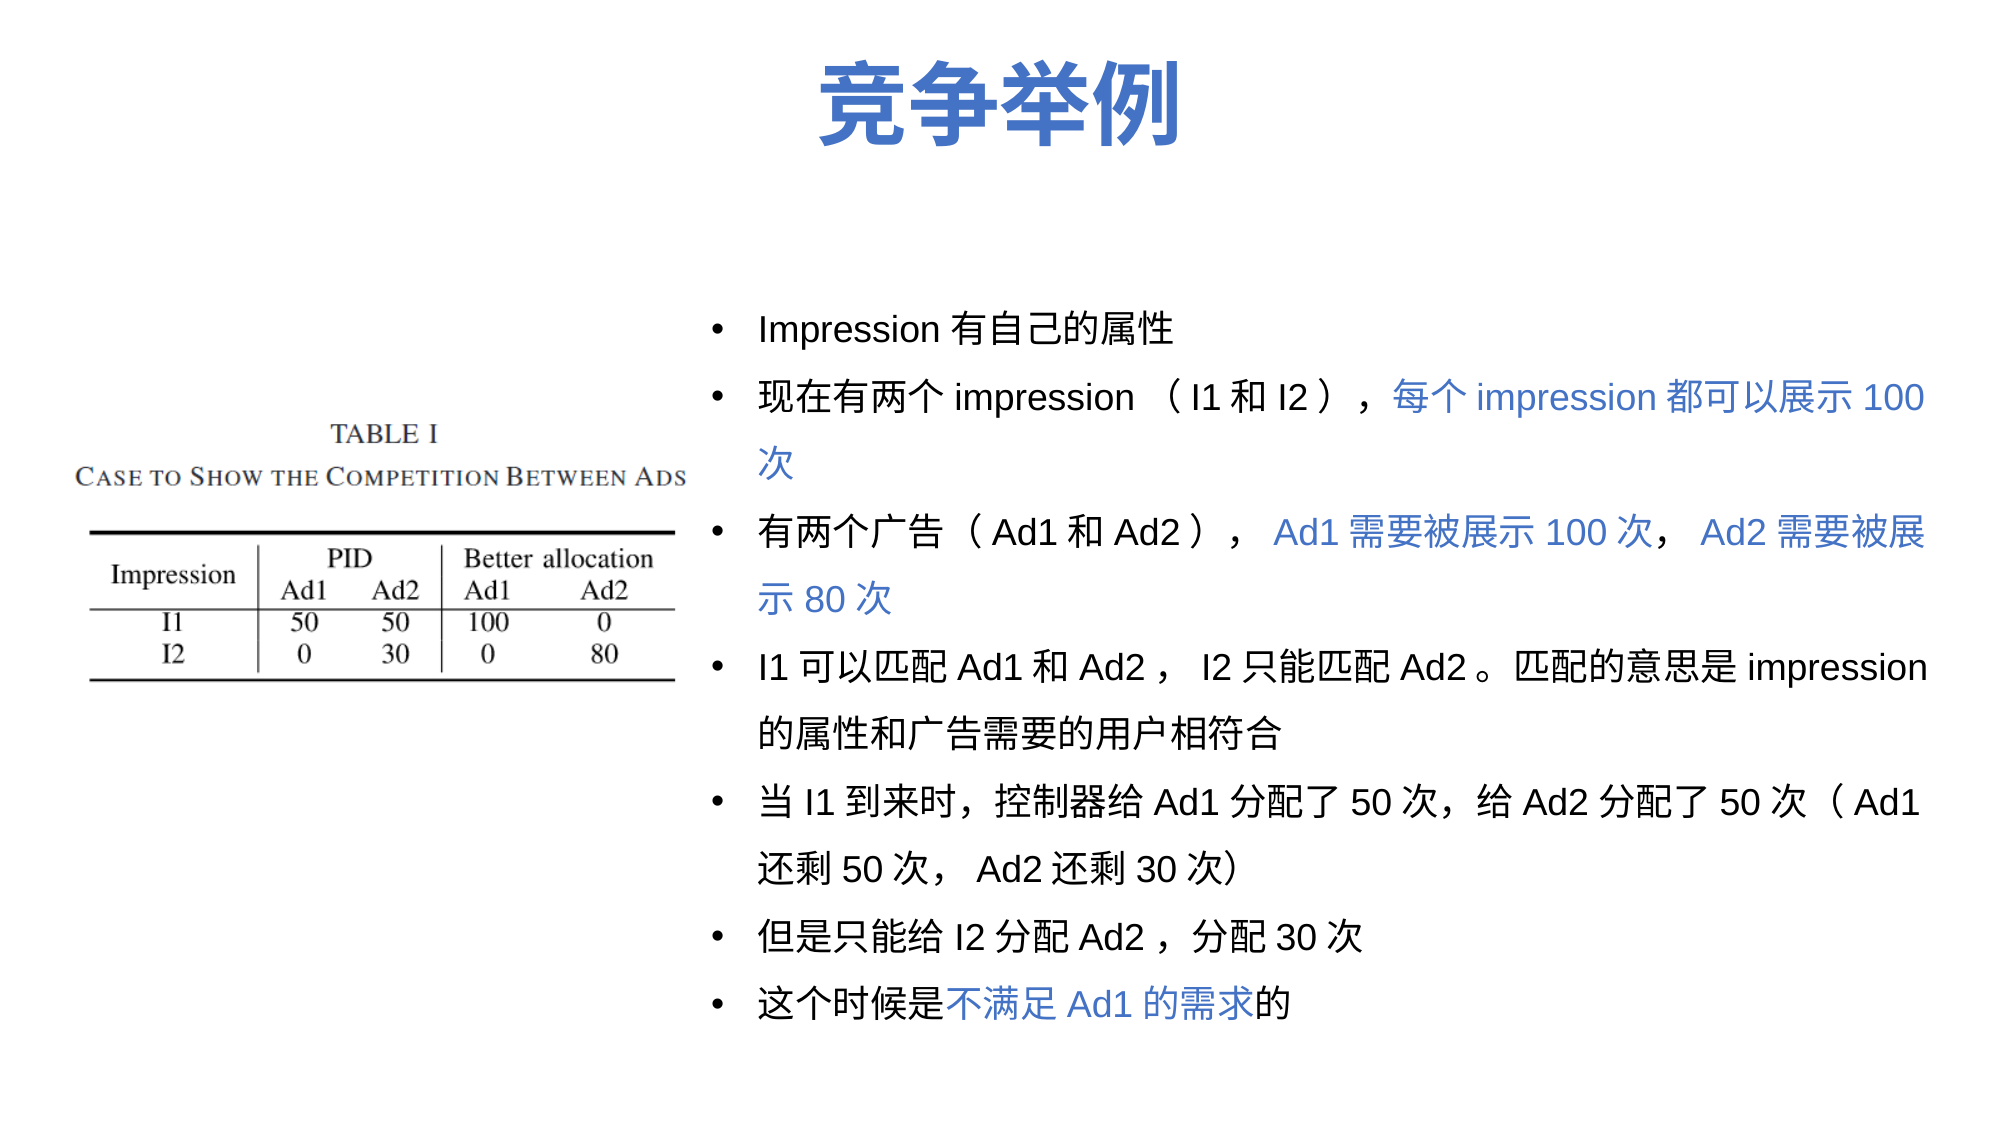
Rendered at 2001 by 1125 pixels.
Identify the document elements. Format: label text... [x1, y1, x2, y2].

text_box Impression有自己的属性 现在有两个impression（I1和I2），每个impression都可以展示100次 有两个广告（Ad1和Ad2），Ad1需要被展示100次，Ad2需要被展示80次 I1可以匹配Ad1和Ad2，I2只能匹配Ad2。匹配的意思是impression的属性和广告需要的用户相符合 当I1到来时，控制器给Ad1分配了50次，给Ad2分配了50次（Ad1还剩50次，Ad2还剩30次） 但是只能给I2分配Ad2，分配30次 这个时候是不满足Ad1的需求的 [696, 275, 1968, 1033]
title 竞争举例 [137, 0, 1863, 218]
picture [32, 398, 729, 695]
